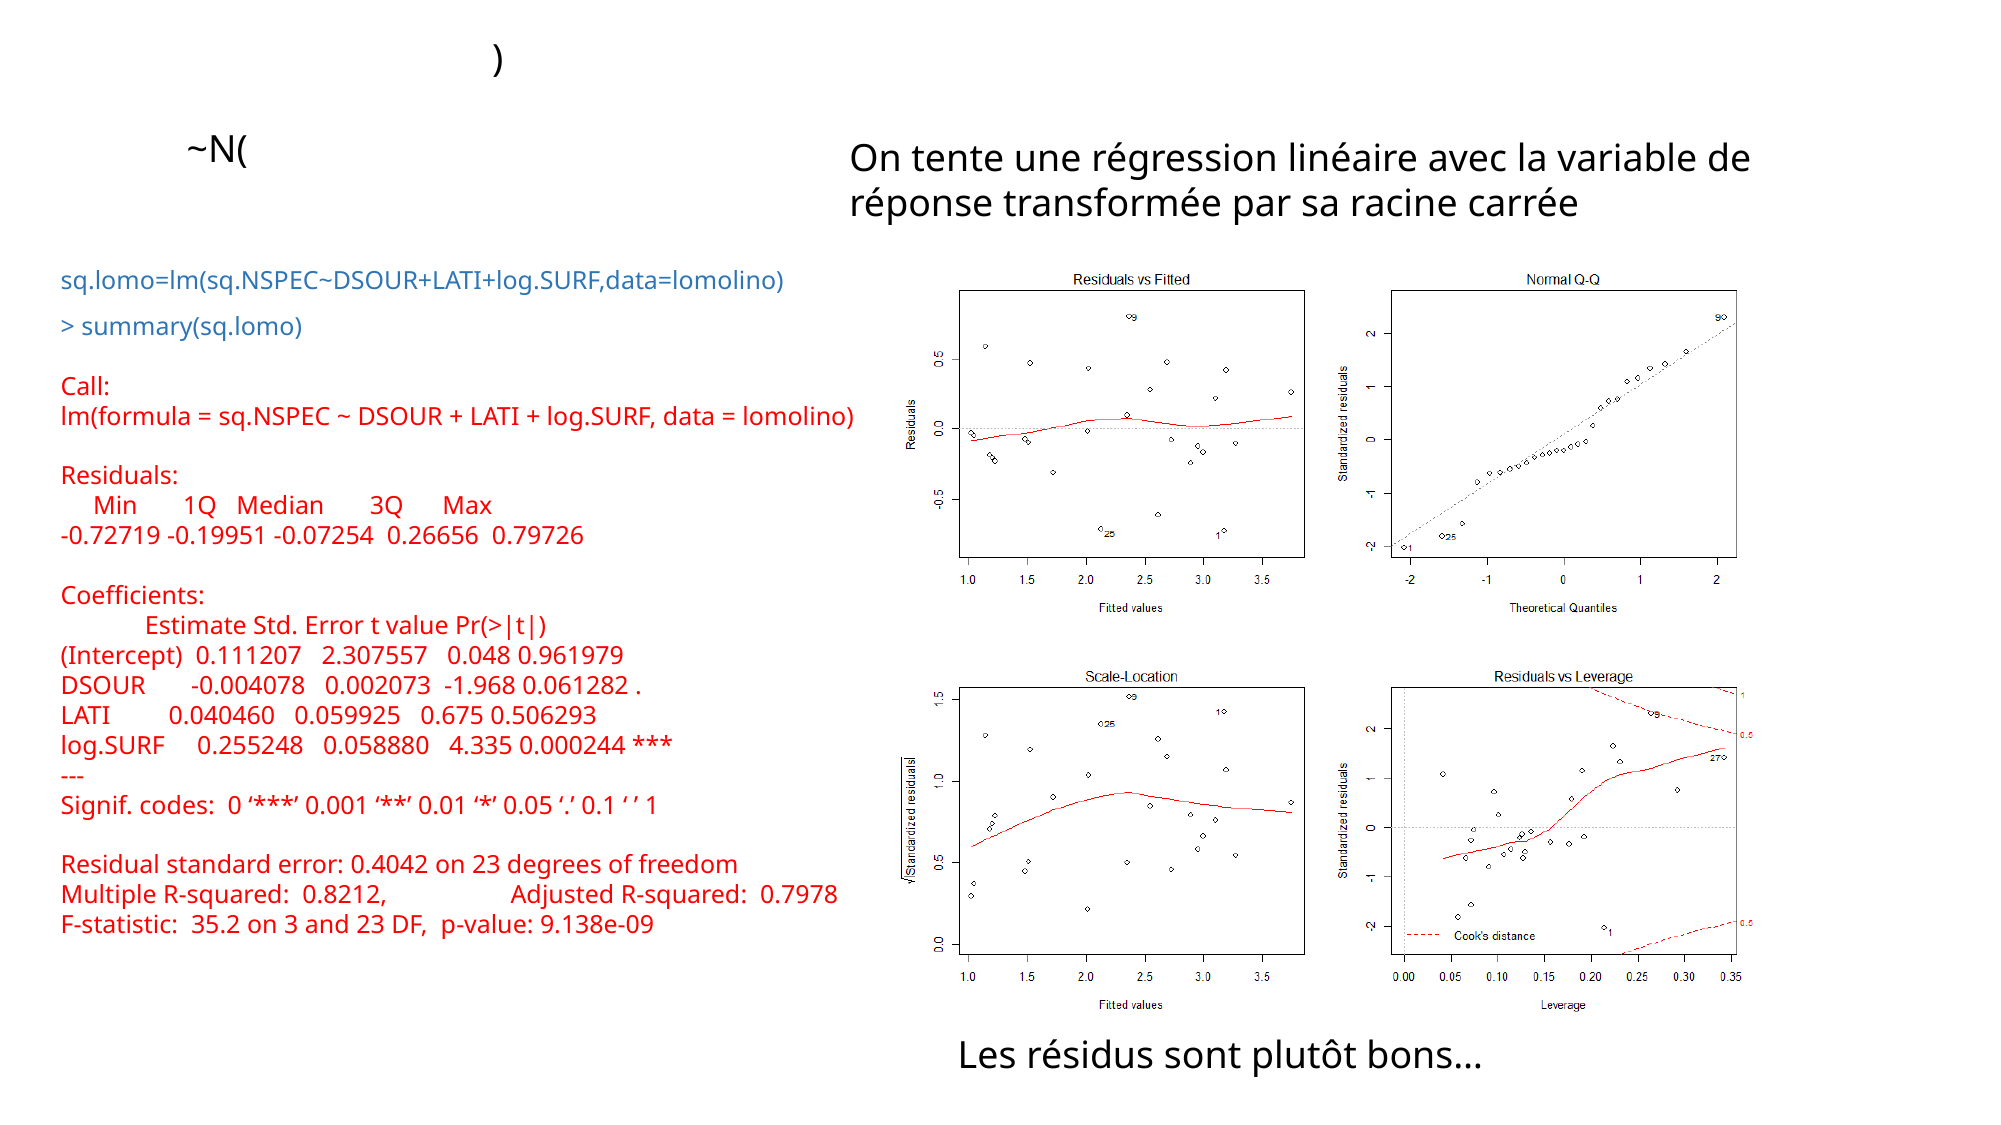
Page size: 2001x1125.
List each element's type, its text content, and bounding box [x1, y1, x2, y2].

text_box Les résidus sont plutôt bons… [942, 1023, 1814, 1084]
picture [901, 232, 1766, 1026]
text_box > summary(sq.lomo) Call: lm(formula = sq.NSPEC ~ DSOUR + LATI + log.SURF, data = lomolino) Residuals: Min 1Q Median 3Q Max -0.72719 -0.19951 -0.07254 0.26656 0.79726 Coefficients: Estimate Std. Error t value Pr(>|t|) (Intercept) 0.111207 2.307557 0.048 0.961979 DSOUR -0.004078 0.002073 -1.968 0.061282 . LATI 0.040460 0.059925 0.675 0.506293 log.SURF 0.255248 0.058880 4.335 0.000244 *** --- Signif. codes: 0 ‘***’ 0.001 ‘**’ 0.01 ‘*’ 0.05 ‘.’ 0.1 ‘ ’ 1 Residual standard error: 0.4042 on 23 degrees of freedom Multiple R-squared: 0.8212, Adjusted R-squared: 0.7978 F-statistic: 35.2 on 3 and 23 DF, p-value: 9.138e-09 [45, 302, 901, 947]
text_box sq.lomo=lm(sq.NSPEC~DSOUR+LATI+log.SURF,data=lomolino) [45, 257, 901, 302]
text_box On tente une régression linéaire avec la variable de réponse transformée par sa racine carrée [834, 126, 1914, 232]
